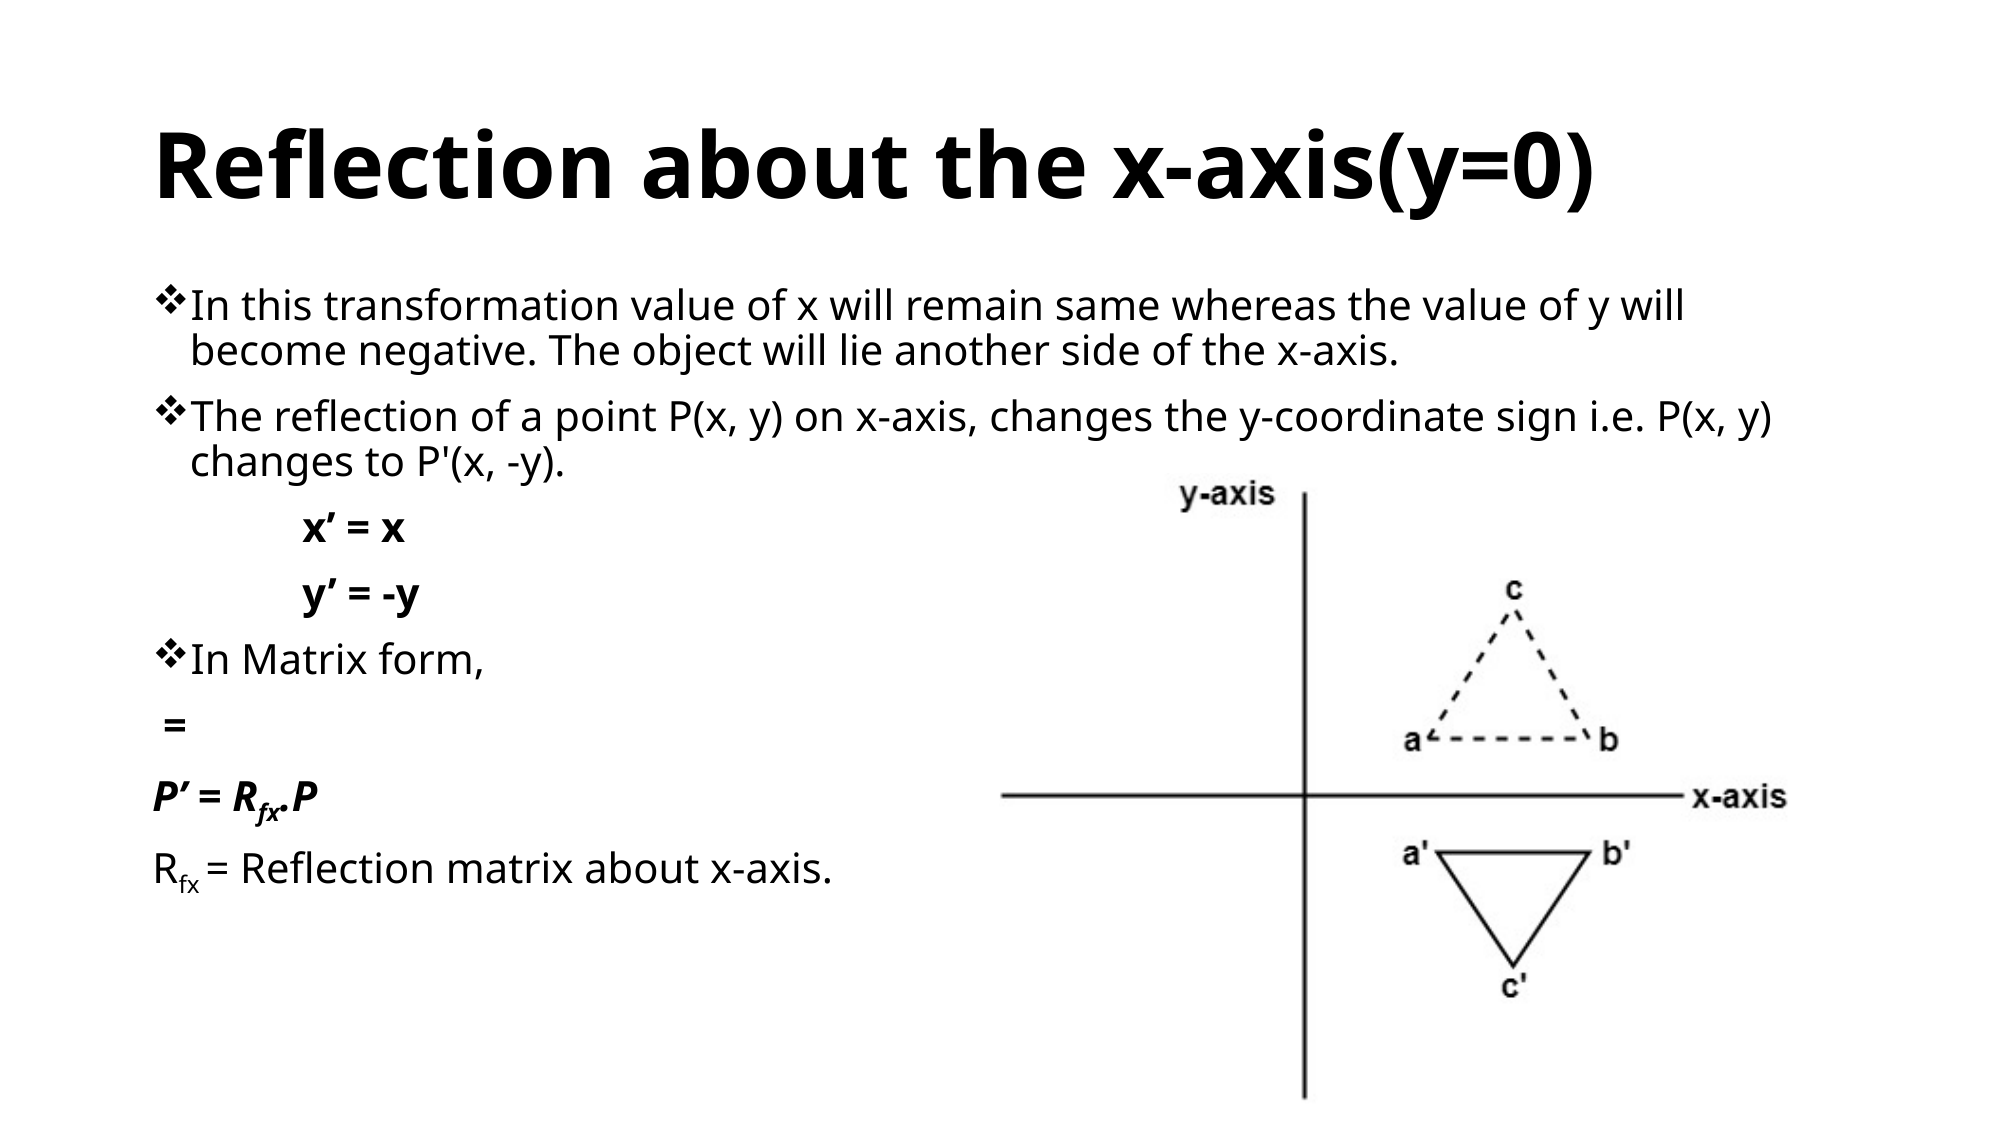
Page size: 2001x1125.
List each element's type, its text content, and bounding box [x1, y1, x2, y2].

picture [999, 473, 1799, 1104]
title Reflection about the x-axis(y=0) [137, 59, 1863, 278]
